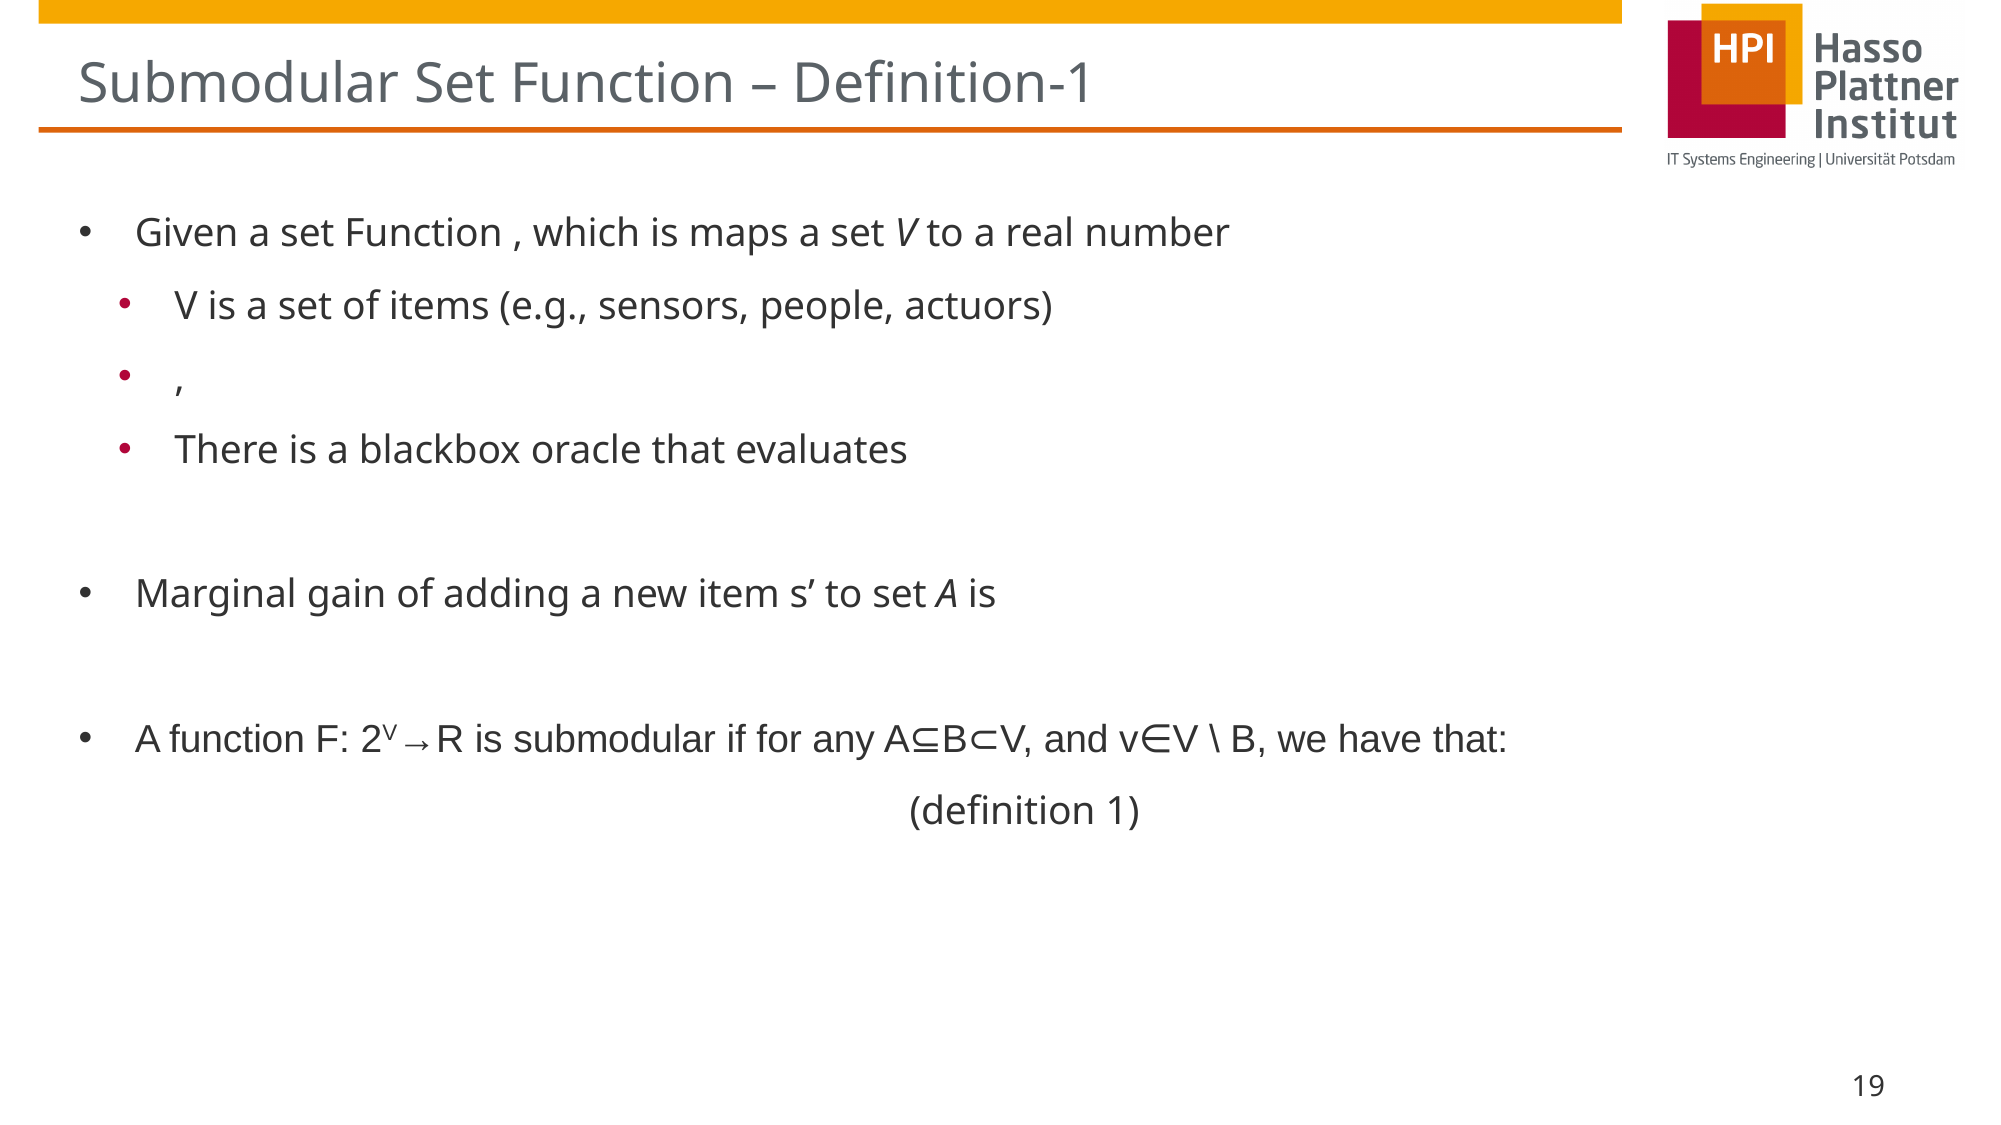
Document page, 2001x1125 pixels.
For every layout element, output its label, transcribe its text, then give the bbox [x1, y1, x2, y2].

title Submodular Set Function – Definition-1 [78, 23, 1583, 115]
picture [1664, 0, 1965, 170]
slide_number 19 [1834, 1064, 1961, 1107]
